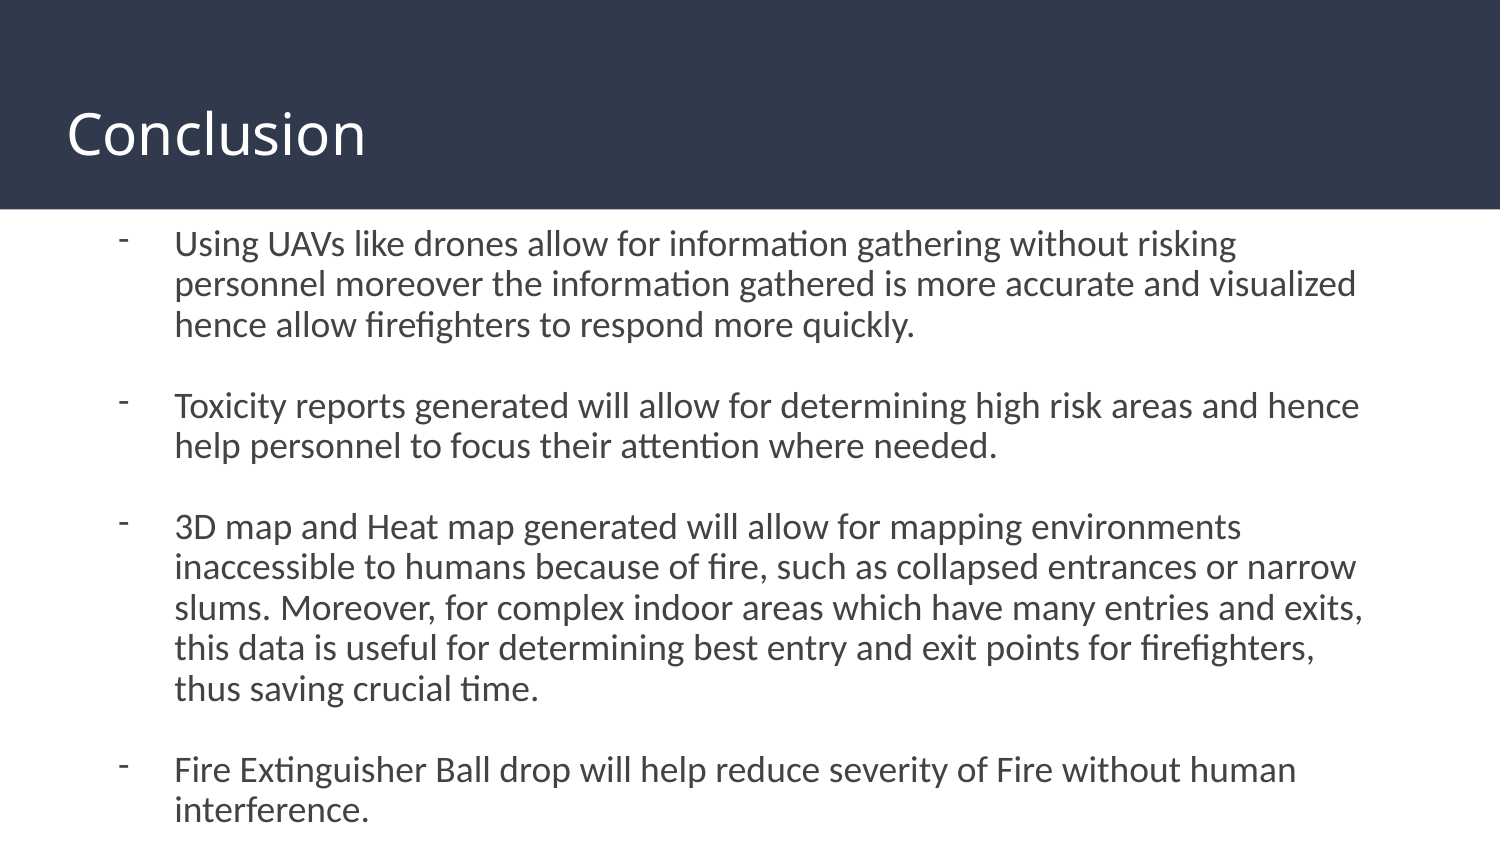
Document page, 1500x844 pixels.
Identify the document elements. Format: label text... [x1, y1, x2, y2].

title Conclusion [51, 82, 1449, 185]
text_box Using UAVs like drones allow for information gathering without risking personnel moreover the information gathered is more accurate and visualized hence allow firefighters to respond more quickly. Toxicity reports generated will allow for determining high risk areas and hence help personnel to focus their attention where needed. 3D map and Heat map generated will allow for mapping environments inaccessible to humans because of fire, such as collapsed entrances or narrow slums. Moreover, for complex indoor areas which have many entries and exits, this data is useful for determining best entry and exit points for firefighters, thus saving crucial time. Fire Extinguisher Ball drop will help reduce severity of Fire without human interference. [84, 216, 1387, 844]
